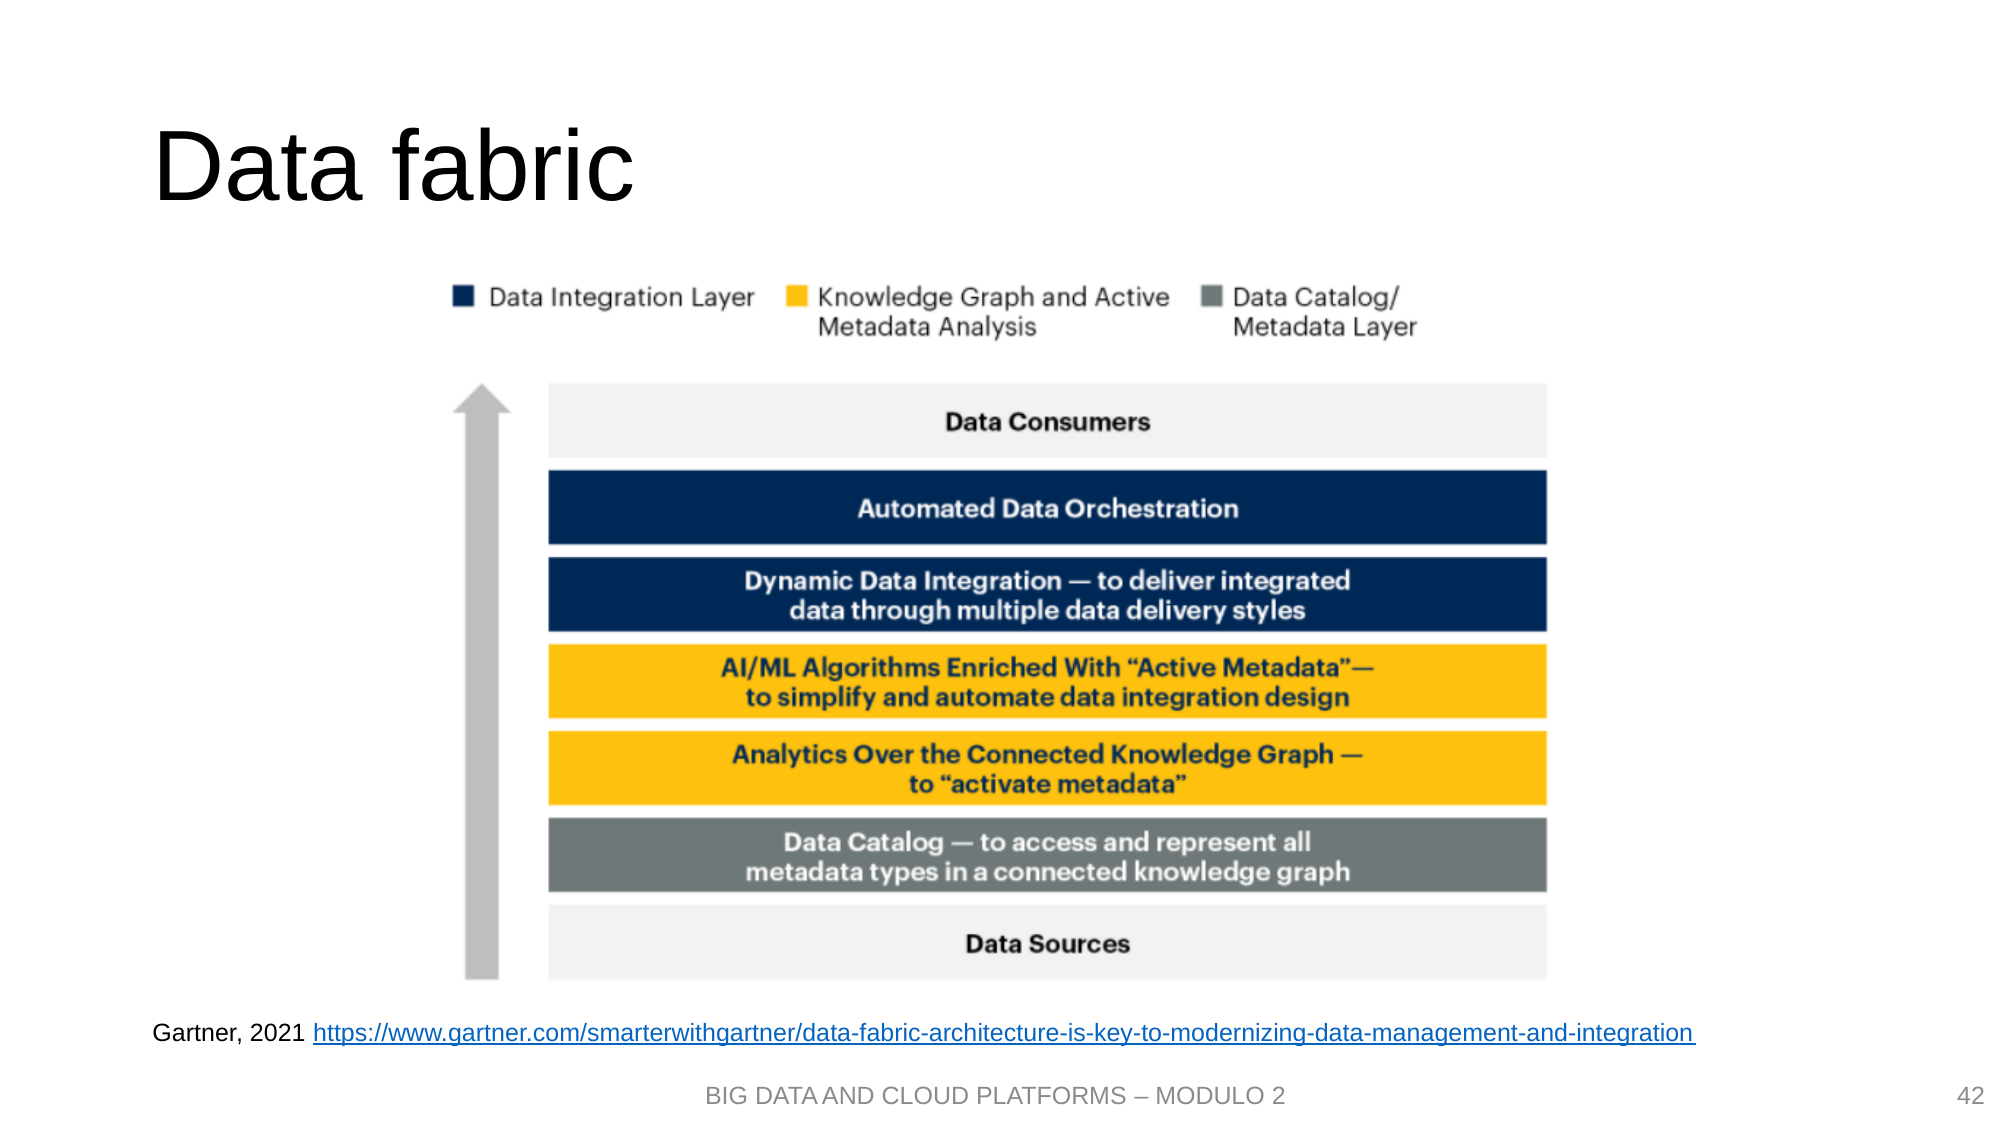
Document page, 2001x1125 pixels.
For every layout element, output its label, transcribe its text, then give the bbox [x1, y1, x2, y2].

list Gartner, 2021 https://www.gartner.com/smarterwithgartner/data-fabric-architecture-is-key-to-modernizing-data-management-and-integration [137, 1003, 1863, 1064]
slide_number 42 [1550, 1065, 2000, 1125]
title Data fabric [137, 59, 1863, 278]
picture [445, 278, 1555, 993]
